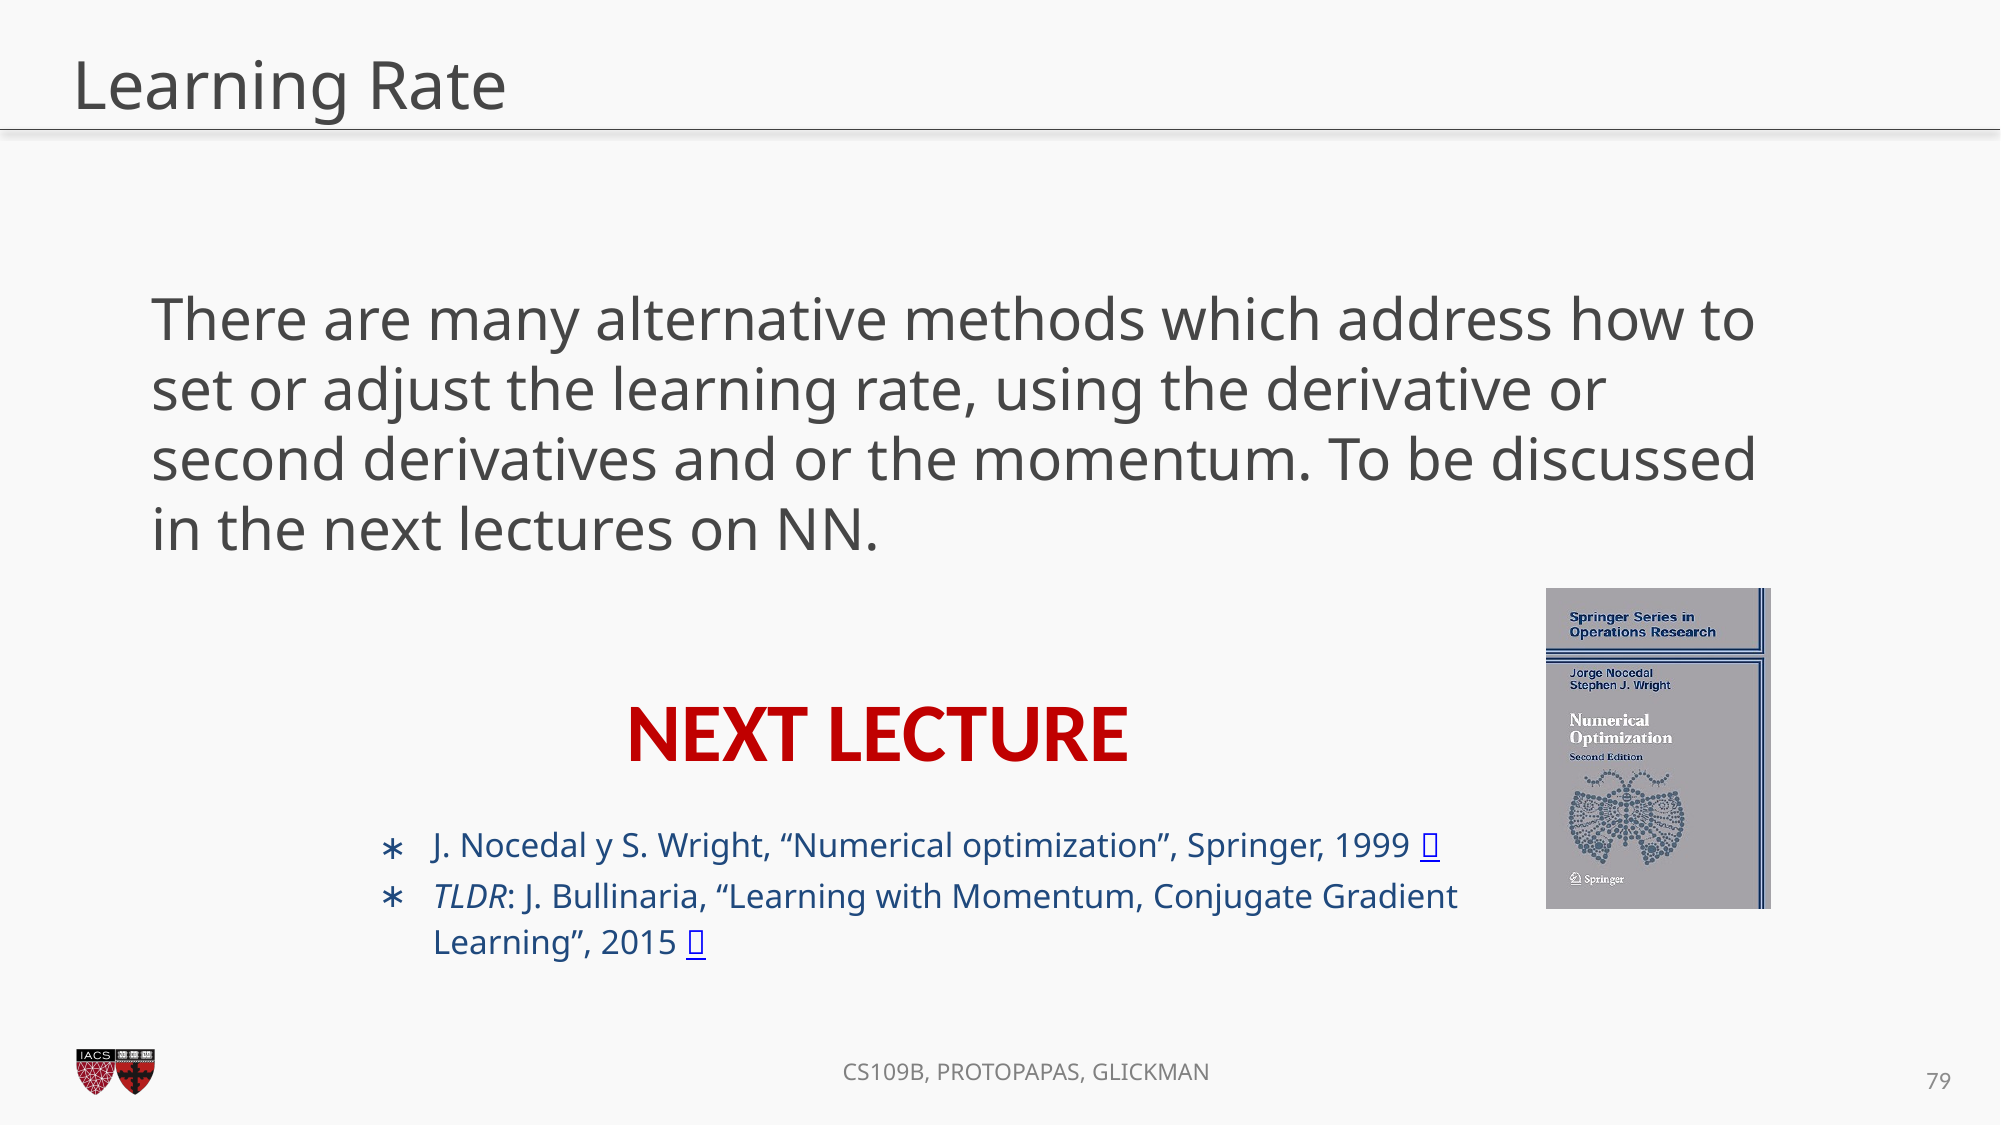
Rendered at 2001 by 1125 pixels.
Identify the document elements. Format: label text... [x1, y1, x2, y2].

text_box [342, 588, 1771, 1015]
slide_number 79 [1500, 1050, 1967, 1110]
list There are many alternative methods which address how to set or adjust the learning rate, using the derivative or second derivatives and or the momentum. To be discussed in the next lectures on NN. [136, 193, 1831, 540]
picture [75, 1049, 155, 1095]
title Learning Rate [57, 35, 1943, 162]
